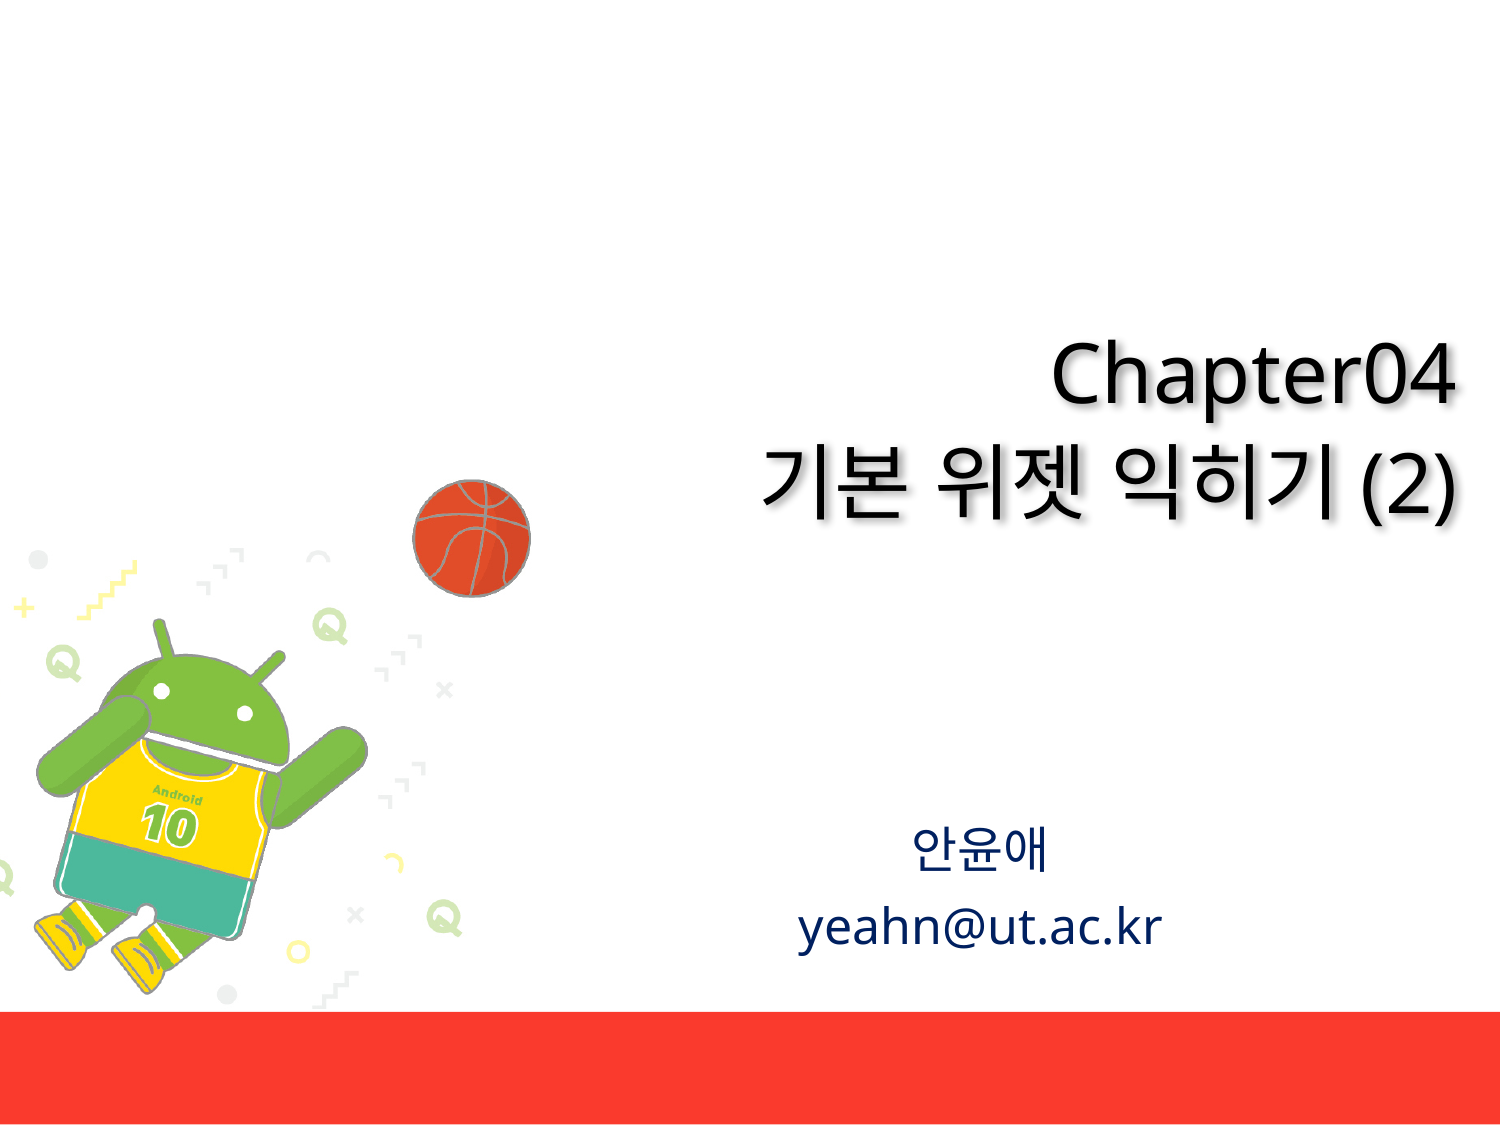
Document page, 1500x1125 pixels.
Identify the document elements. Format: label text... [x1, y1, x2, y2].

title Chapter04 기본 위젯 익히기(2) [229, 359, 1459, 538]
picture [0, 466, 538, 1009]
text_box 안윤애 yeahn@ut.ac.kr [659, 811, 1302, 954]
